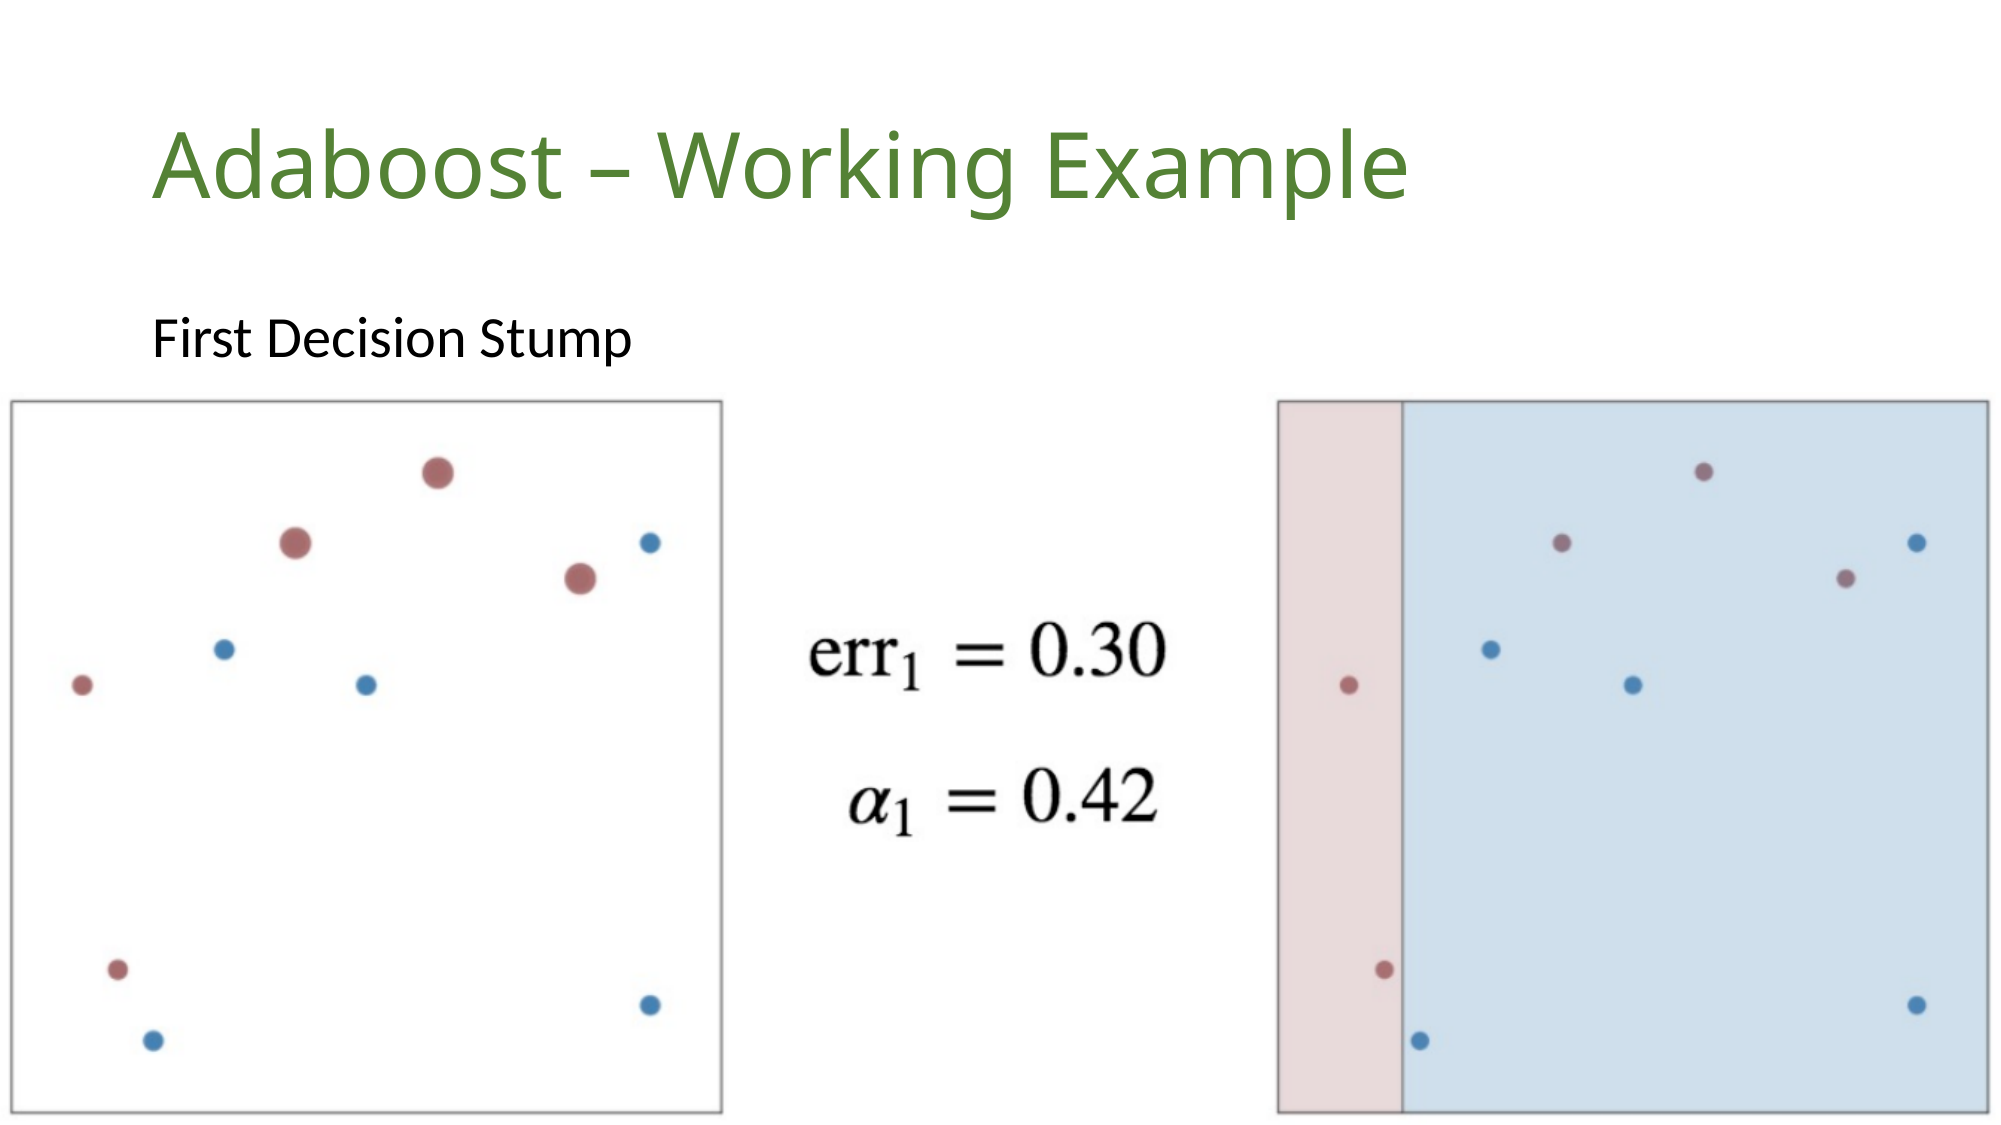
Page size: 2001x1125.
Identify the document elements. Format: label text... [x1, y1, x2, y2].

list First Decision Stump [137, 299, 1863, 392]
title Adaboost – Working Example [137, 59, 1863, 278]
picture [0, 392, 2000, 1125]
